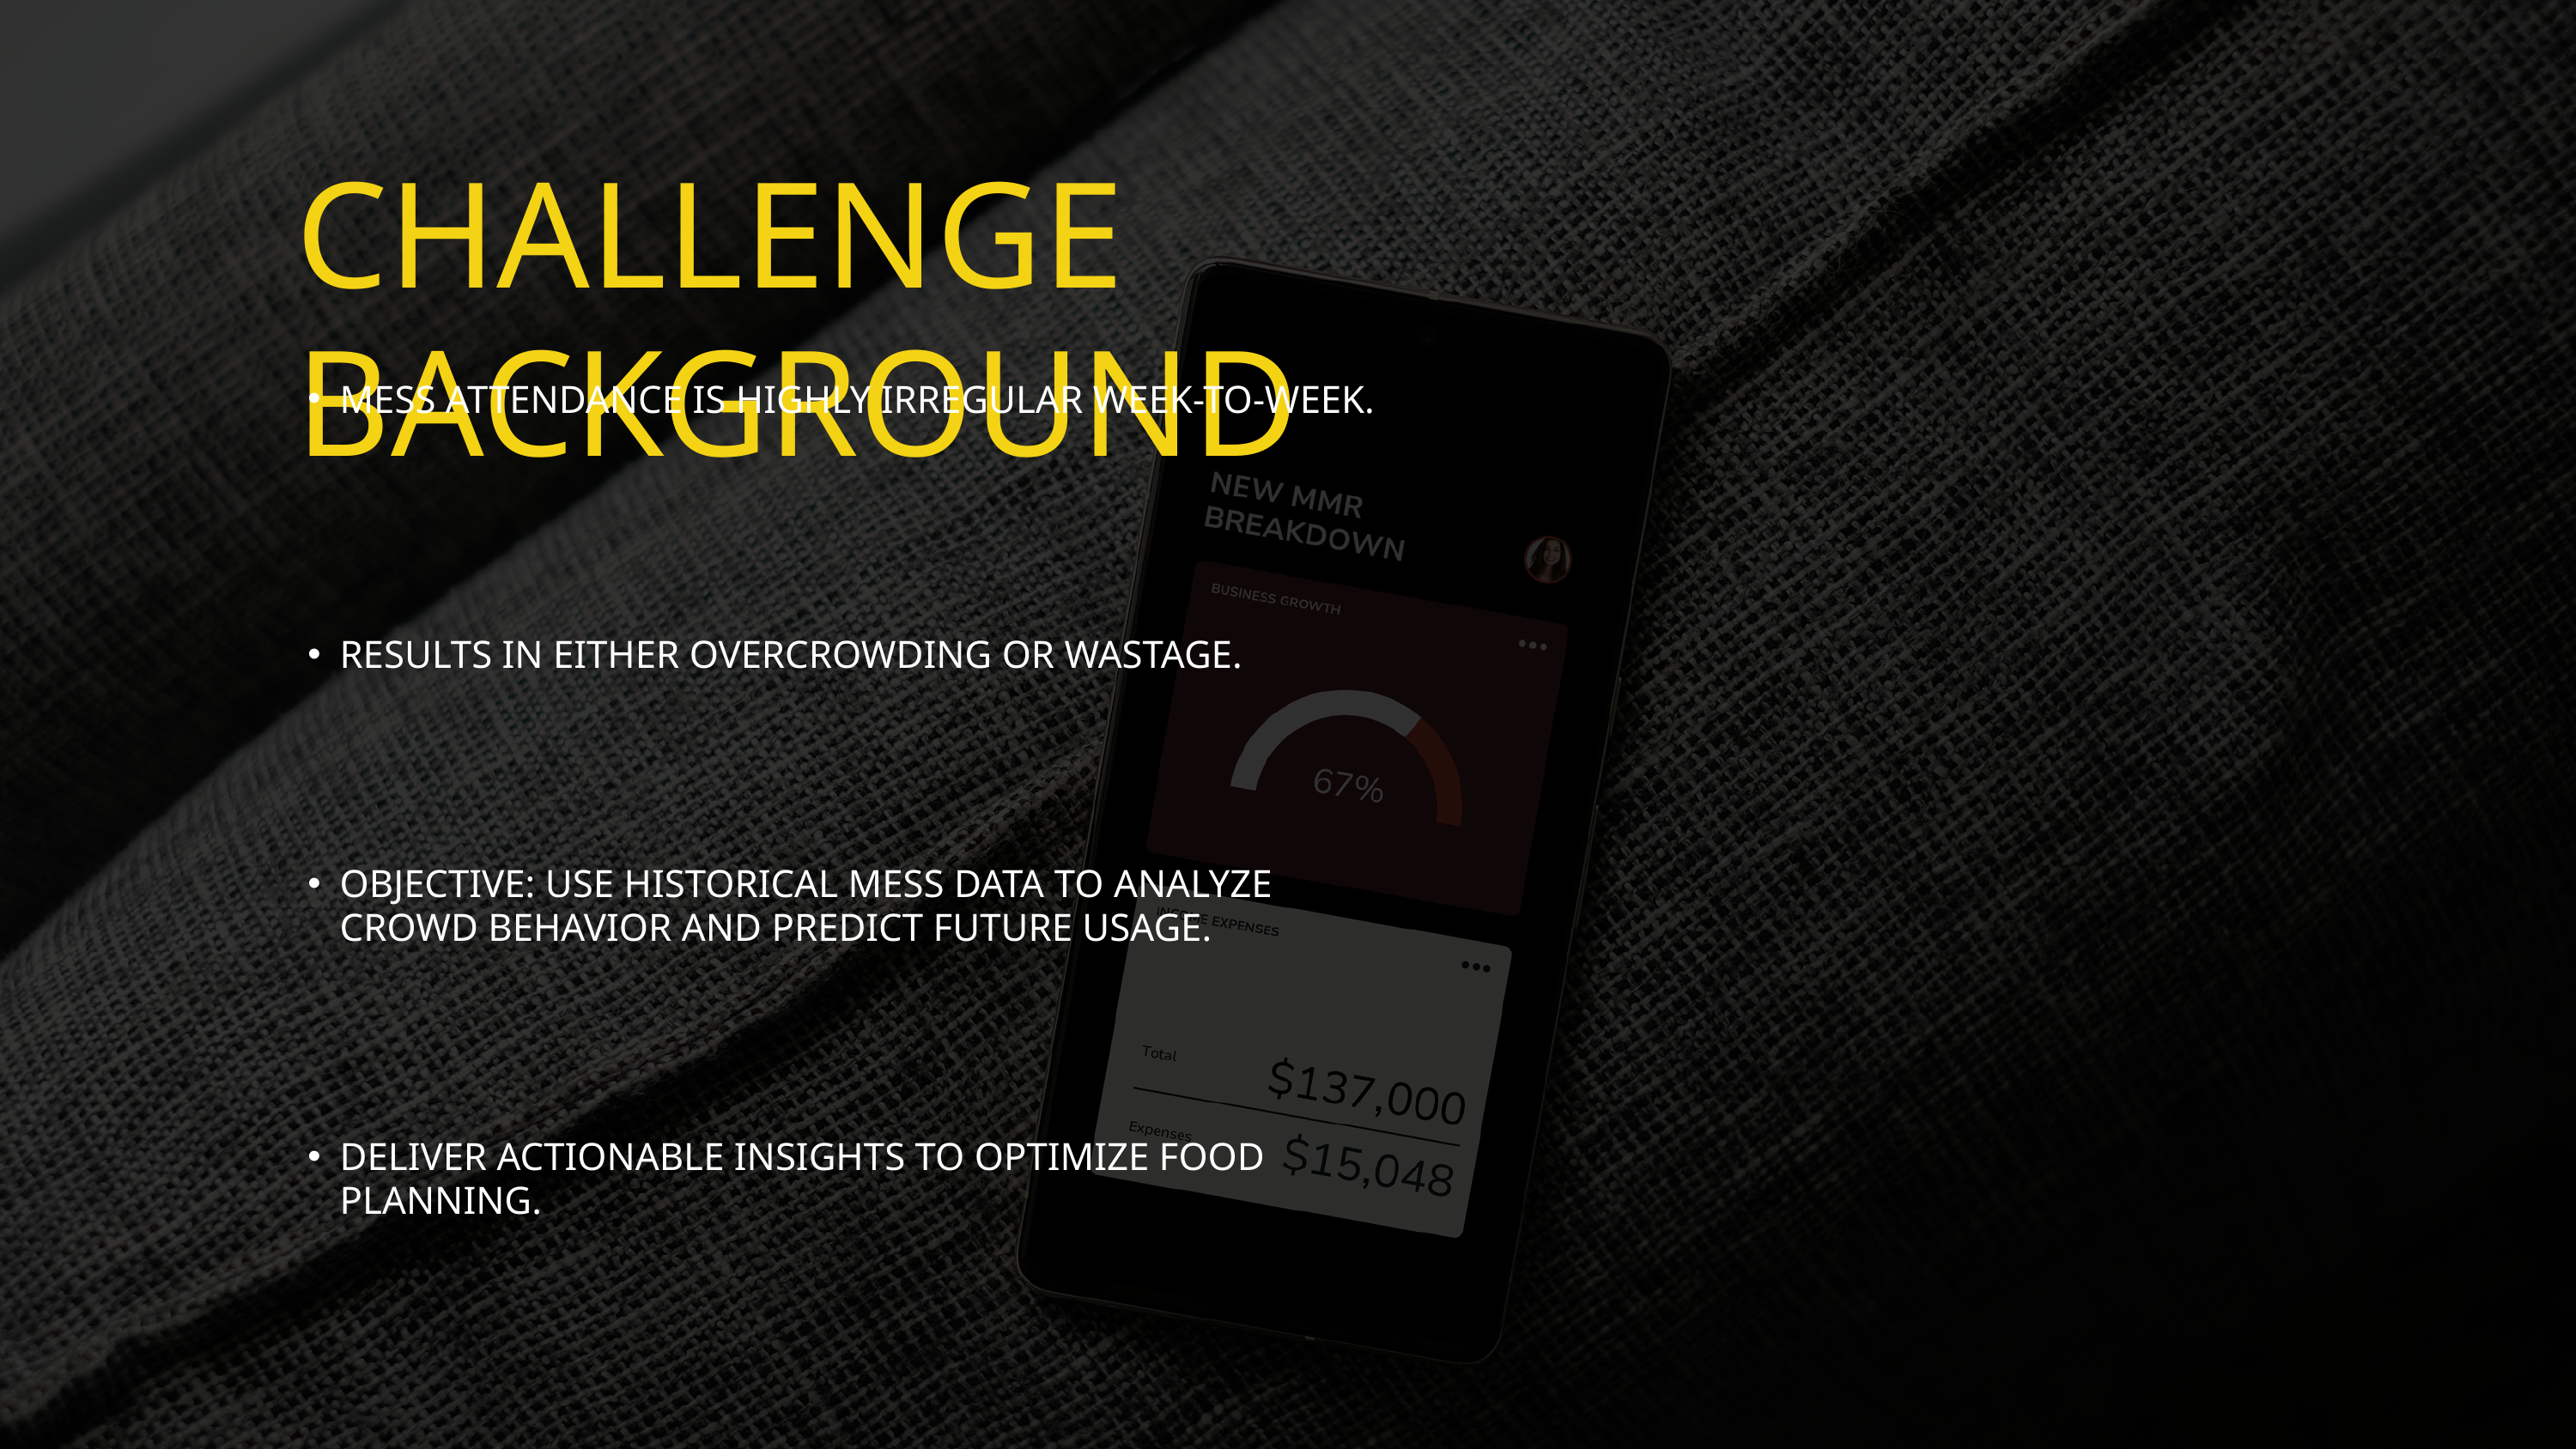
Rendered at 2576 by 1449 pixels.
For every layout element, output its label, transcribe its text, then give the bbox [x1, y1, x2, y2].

text_box CHALLENGE BACKGROUND [295, 149, 1331, 377]
text_box DELIVER ACTIONABLE INSIGHTS TO OPTIMIZE FOOD PLANNING. [276, 1135, 1375, 1222]
text_box OBJECTIVE: USE HISTORICAL MESS DATA TO ANALYZE CROWD BEHAVIOR AND PREDICT FUTURE USAGE. [276, 862, 1394, 949]
text_box MESS ATTENDANCE IS HIGHLY IRREGULAR WEEK-TO-WEEK. [276, 377, 1473, 507]
text_box RESULTS IN EITHER OVERCROWDING OR WASTAGE. [276, 633, 1421, 676]
text_box [0, 0, 2576, 1449]
